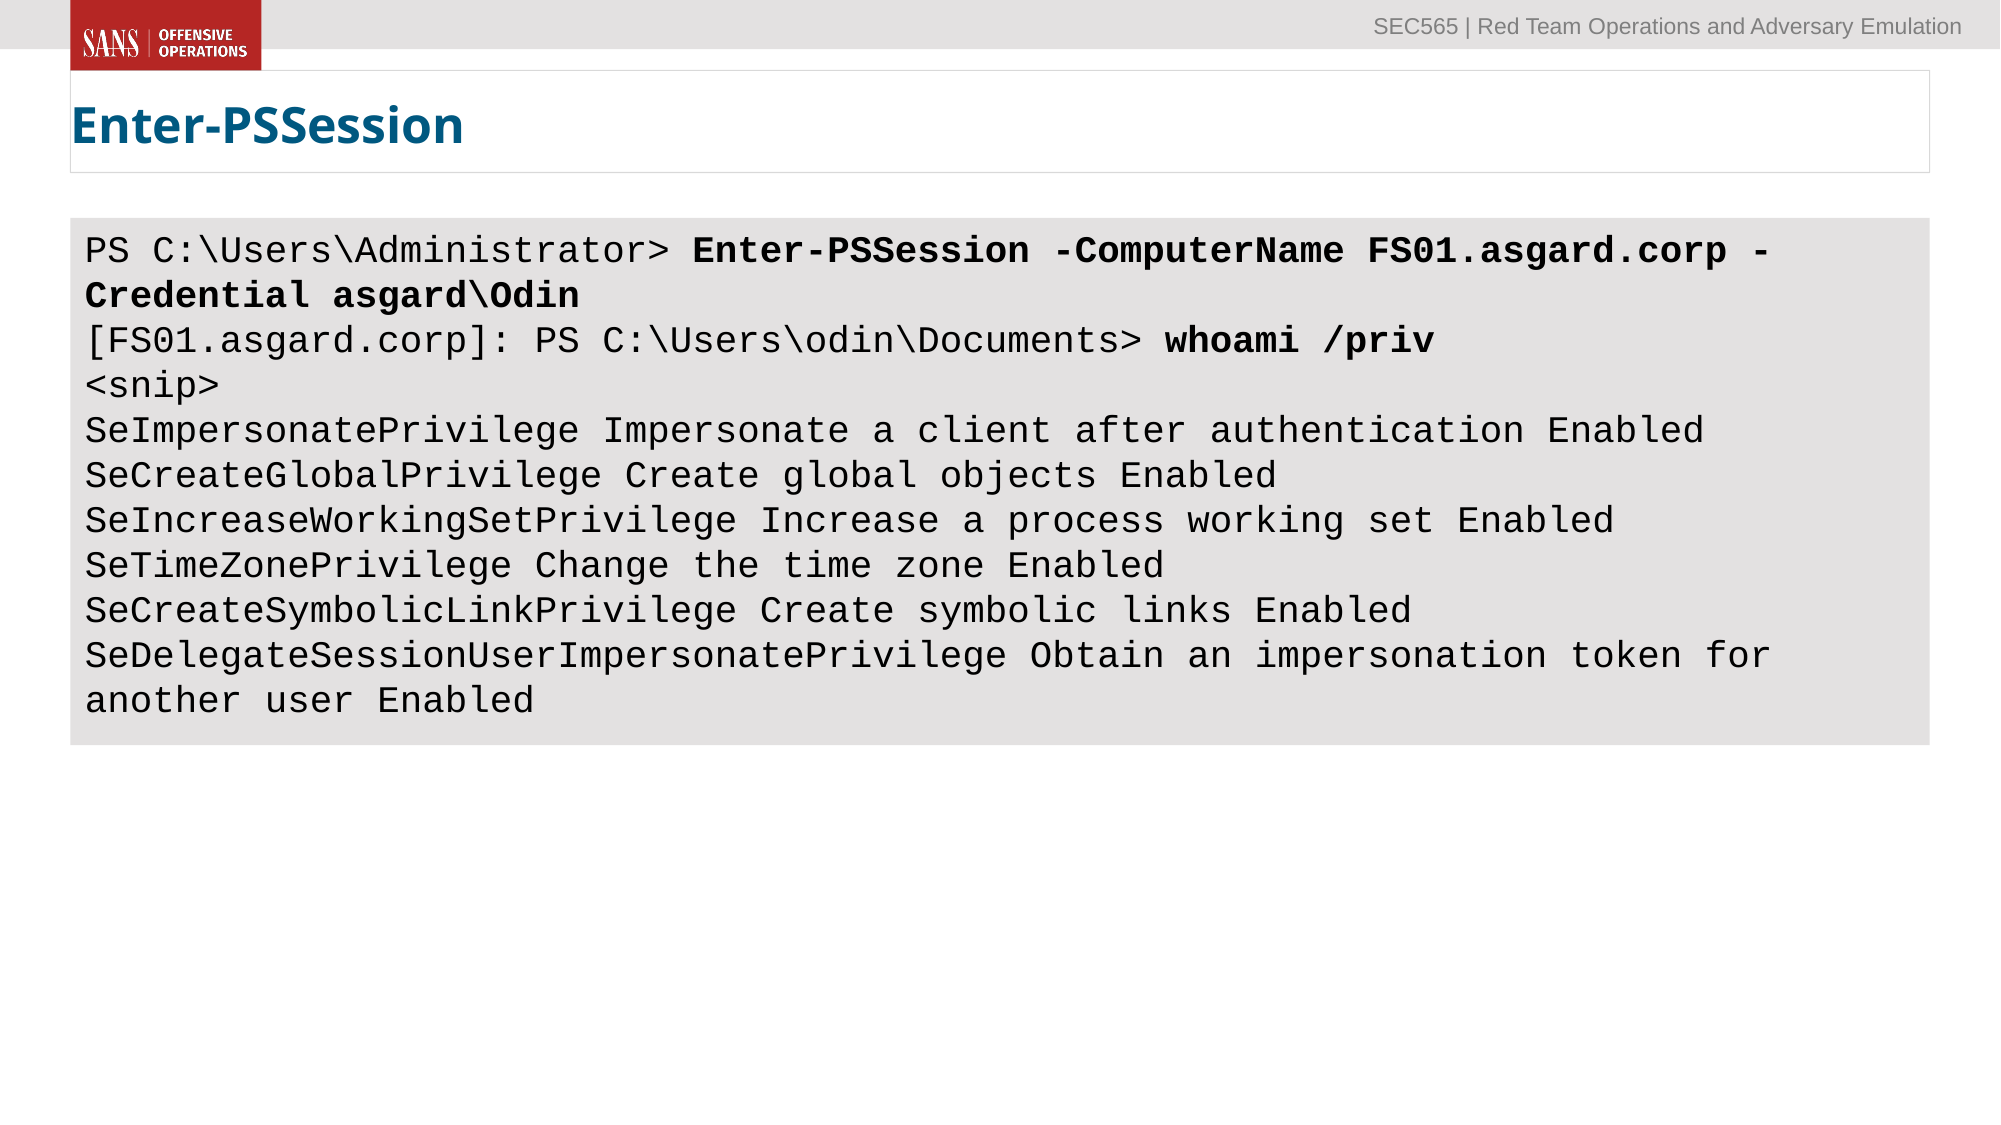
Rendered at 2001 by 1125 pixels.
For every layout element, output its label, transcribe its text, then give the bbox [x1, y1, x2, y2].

picture [159, 29, 247, 57]
title Enter-PSSession [70, 70, 1930, 173]
text_box PS C:\Users\Administrator> Enter-PSSession -ComputerName FS01.asgard.corp -Credential asgard\Odin [FS01.asgard.corp]: PS C:\Users\odin\Documents> whoami /priv <snip> SeImpersonatePrivilege Impersonate a client after authentication Enabled SeCreateGlobalPrivilege Create global objects Enabled SeIncreaseWorkingSetPrivilege Increase a process working set Enabled SeTimeZonePrivilege Change the time zone Enabled SeCreateSymbolicLinkPrivilege Create symbolic links Enabled SeDelegateSessionUserImpersonatePrivilege Obtain an impersonation token for another user Enabled [70, 217, 1930, 746]
picture [83, 29, 139, 57]
